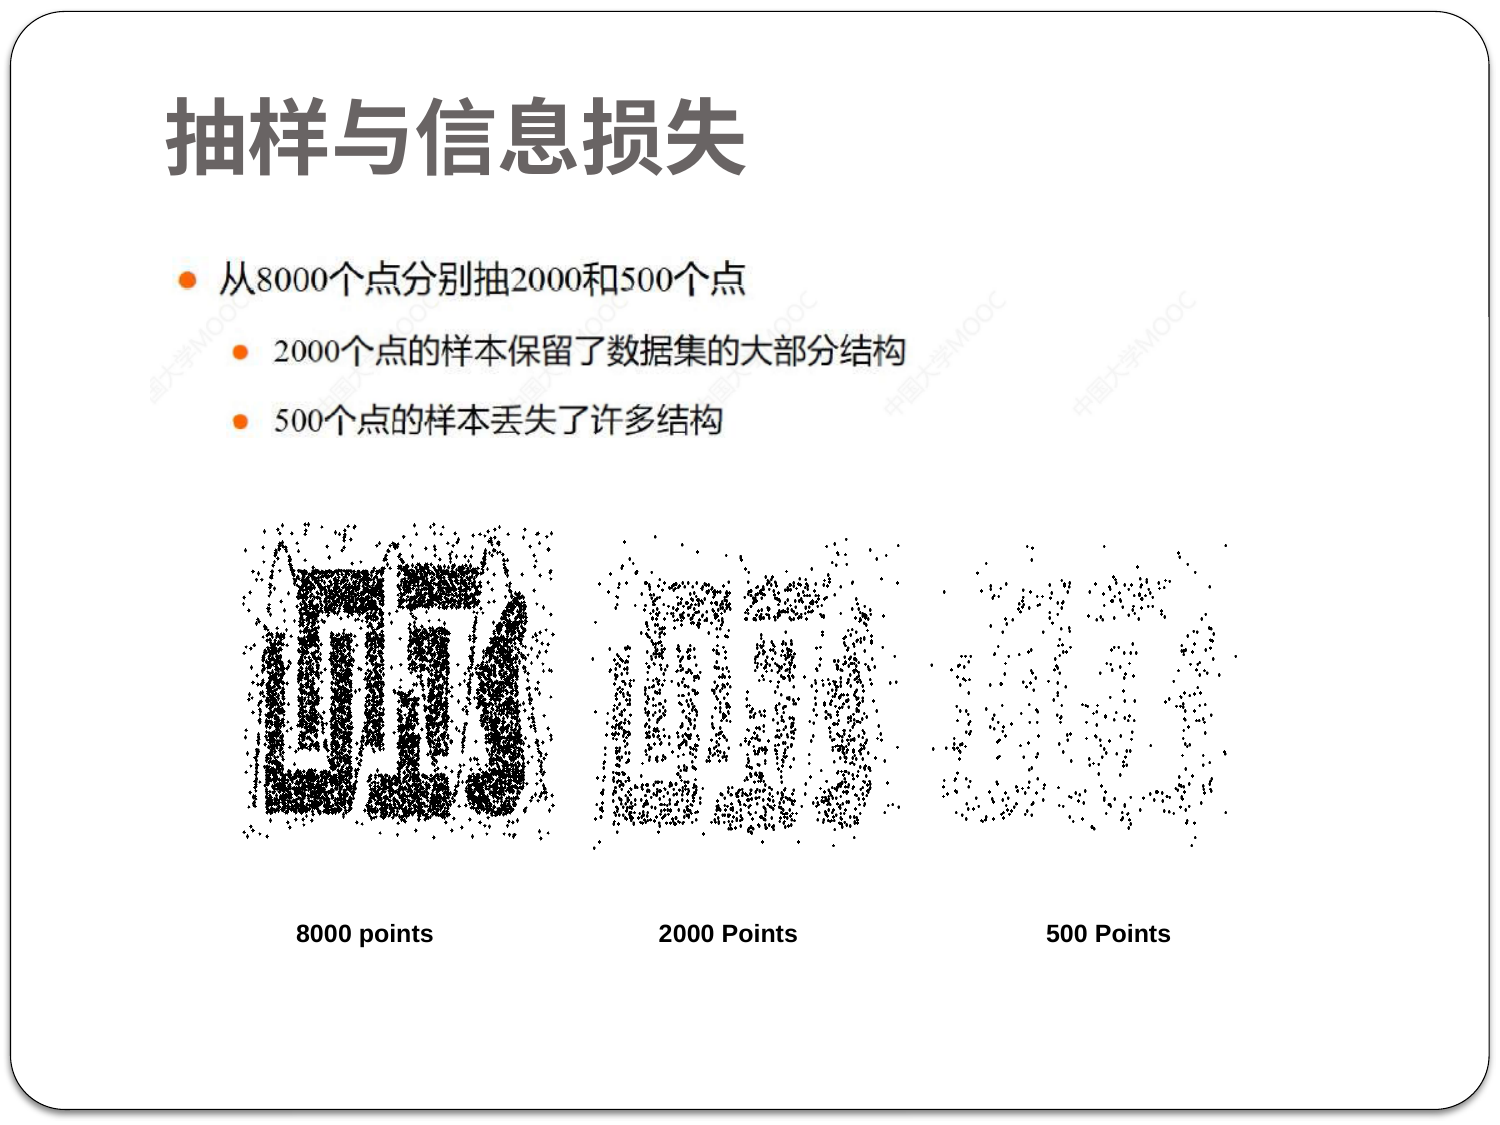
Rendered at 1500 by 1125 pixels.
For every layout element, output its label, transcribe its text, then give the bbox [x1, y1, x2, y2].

picture [224, 459, 910, 910]
text_box 8000 points 2000 Points 500 Points [281, 909, 1275, 955]
picture [918, 471, 1257, 923]
title 抽样与信息损失 [150, 45, 1425, 233]
picture [149, 238, 1198, 454]
